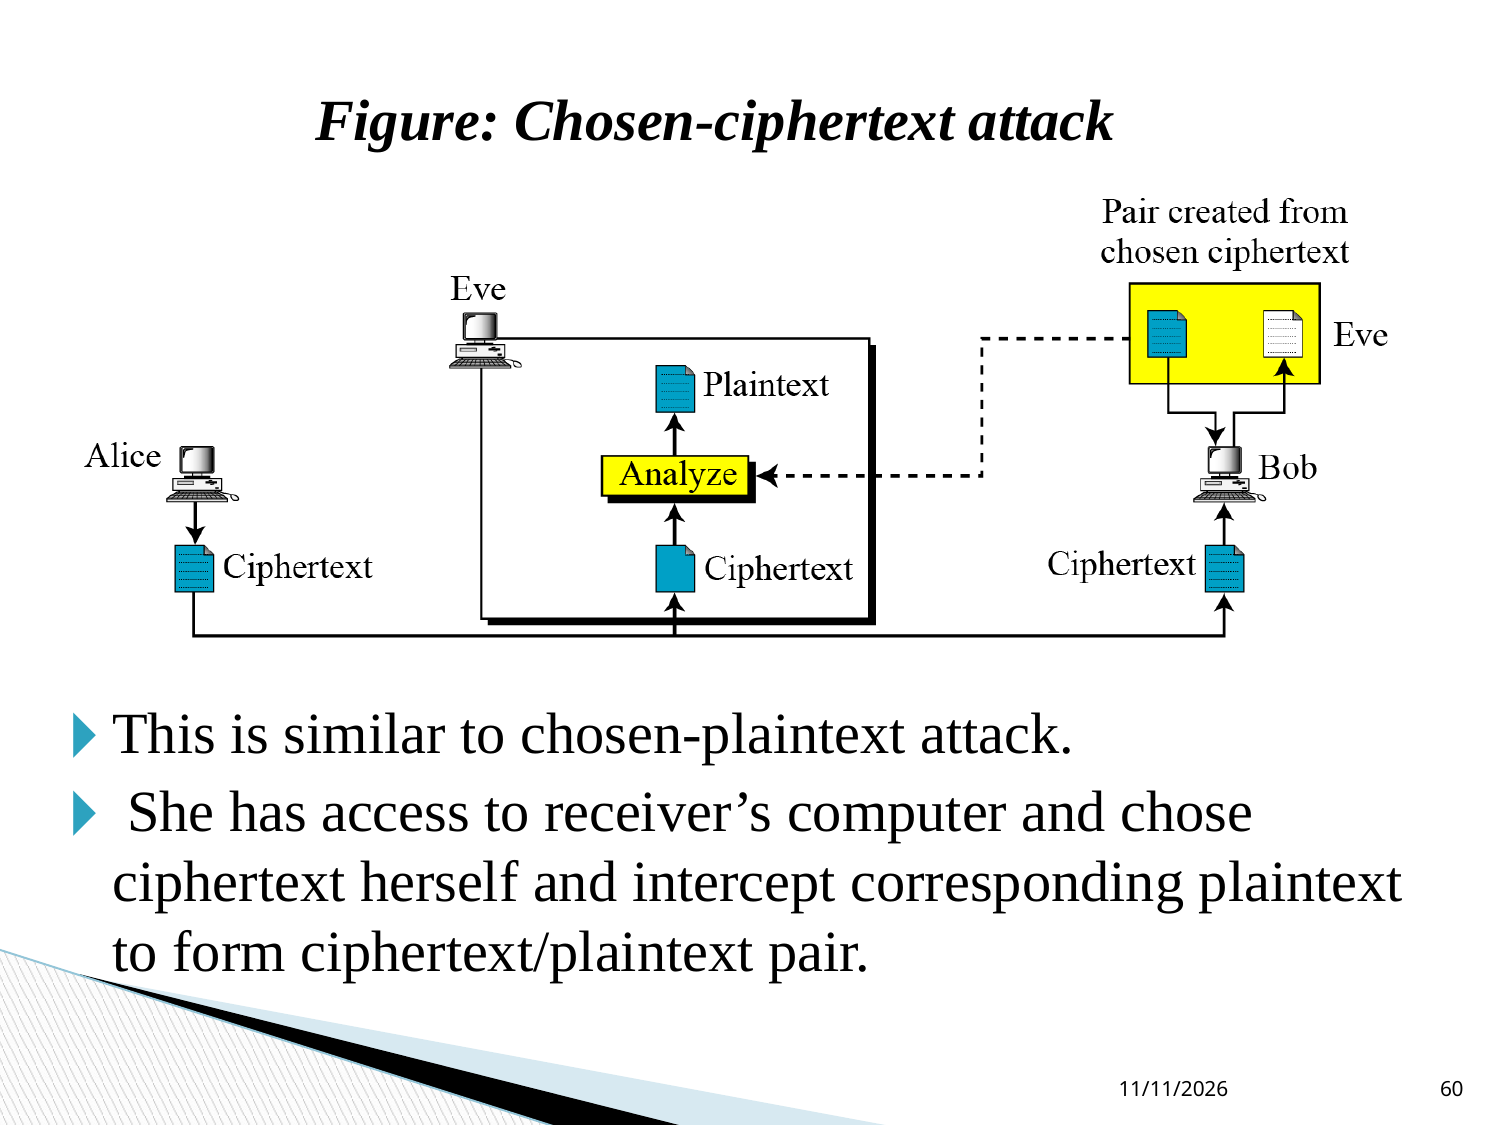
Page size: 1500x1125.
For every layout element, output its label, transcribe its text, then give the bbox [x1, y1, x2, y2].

slide_number 60 [1418, 1051, 1479, 1112]
text_box Figure: Chosen-ciphertext attack [300, 75, 1138, 160]
picture [84, 193, 1388, 638]
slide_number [1103, 1051, 1418, 1112]
list This is similar to chosen-plaintext attack. She has access to receiver’s computer and chose ciphertext herself and intercept corresponding plaintext to form ciphertext/plaintext pair. [37, 687, 1463, 1000]
